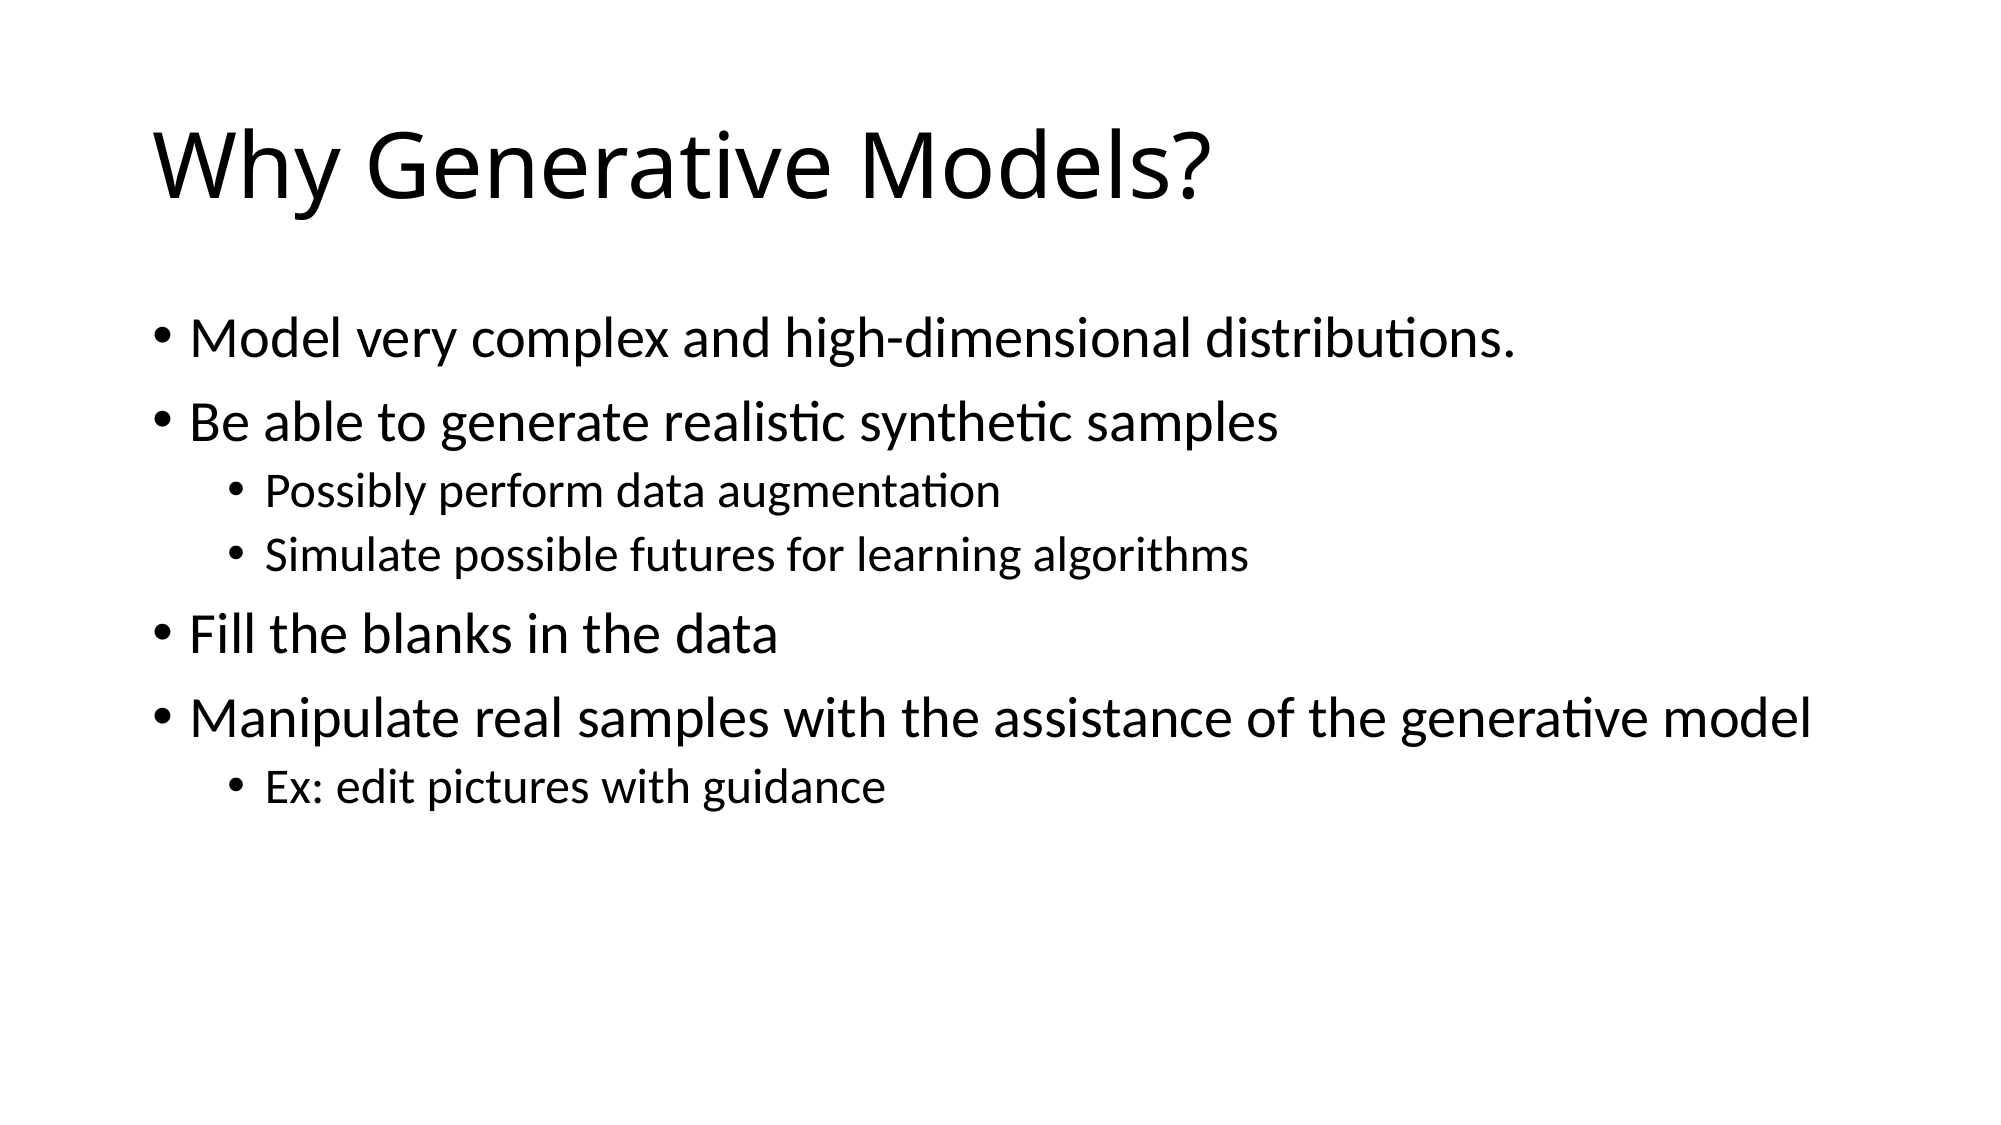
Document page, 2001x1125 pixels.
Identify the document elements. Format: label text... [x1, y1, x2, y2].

title Why Generative Models? [137, 59, 1863, 278]
list Model very complex and high-dimensional distributions. Be able to generate realistic synthetic samples Possibly perform data augmentation Simulate possible futures for learning algorithms Fill the blanks in the data Manipulate real samples with the assistance of the generative model Ex: edit pictures with guidance [137, 299, 1863, 1014]
